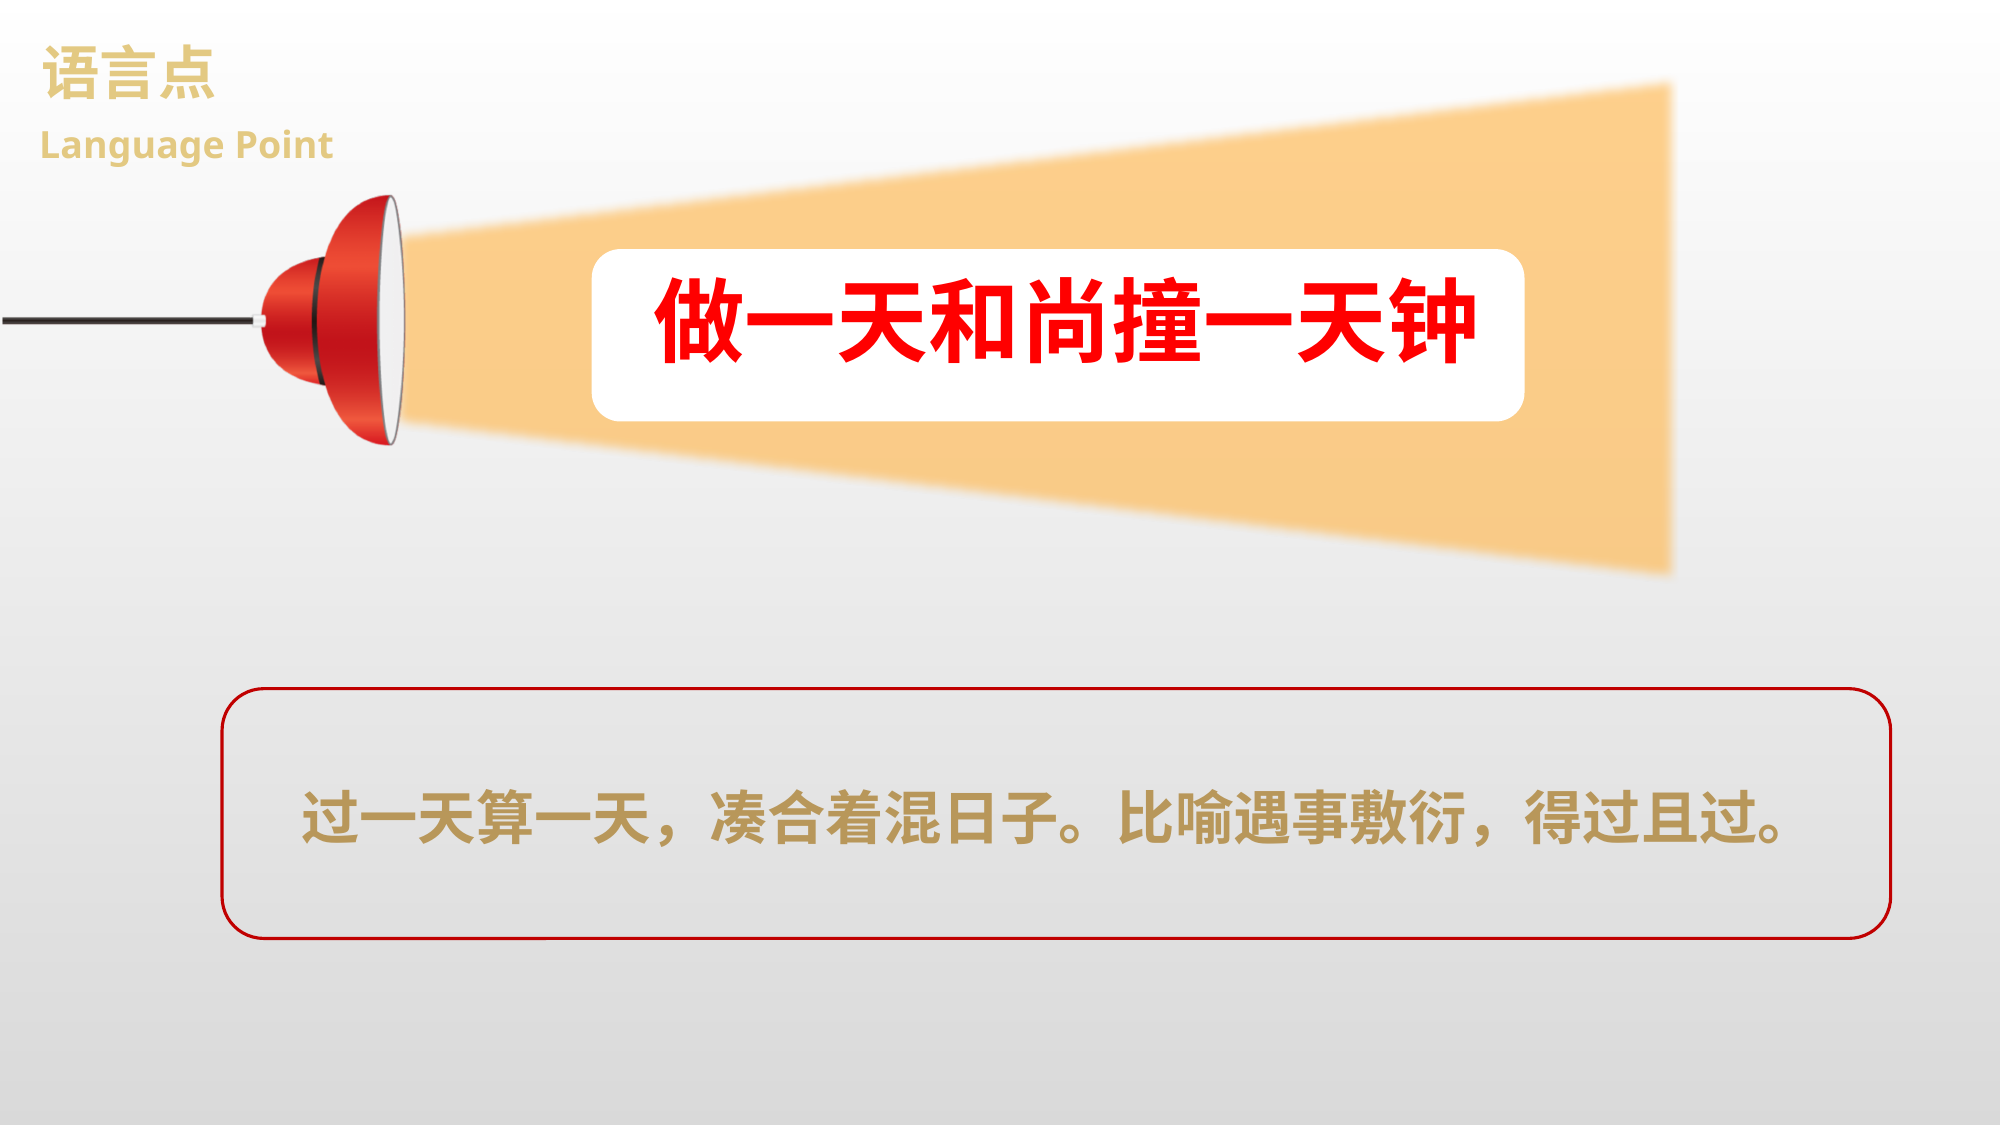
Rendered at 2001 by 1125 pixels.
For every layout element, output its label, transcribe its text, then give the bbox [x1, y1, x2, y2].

text_box [415, 92, 1665, 249]
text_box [222, 688, 1891, 939]
text_box 语言点 [27, 28, 1066, 114]
text_box [695, 451, 1665, 569]
text_box Language Point [24, 113, 349, 174]
picture [3, 116, 414, 529]
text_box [333, 249, 1799, 451]
